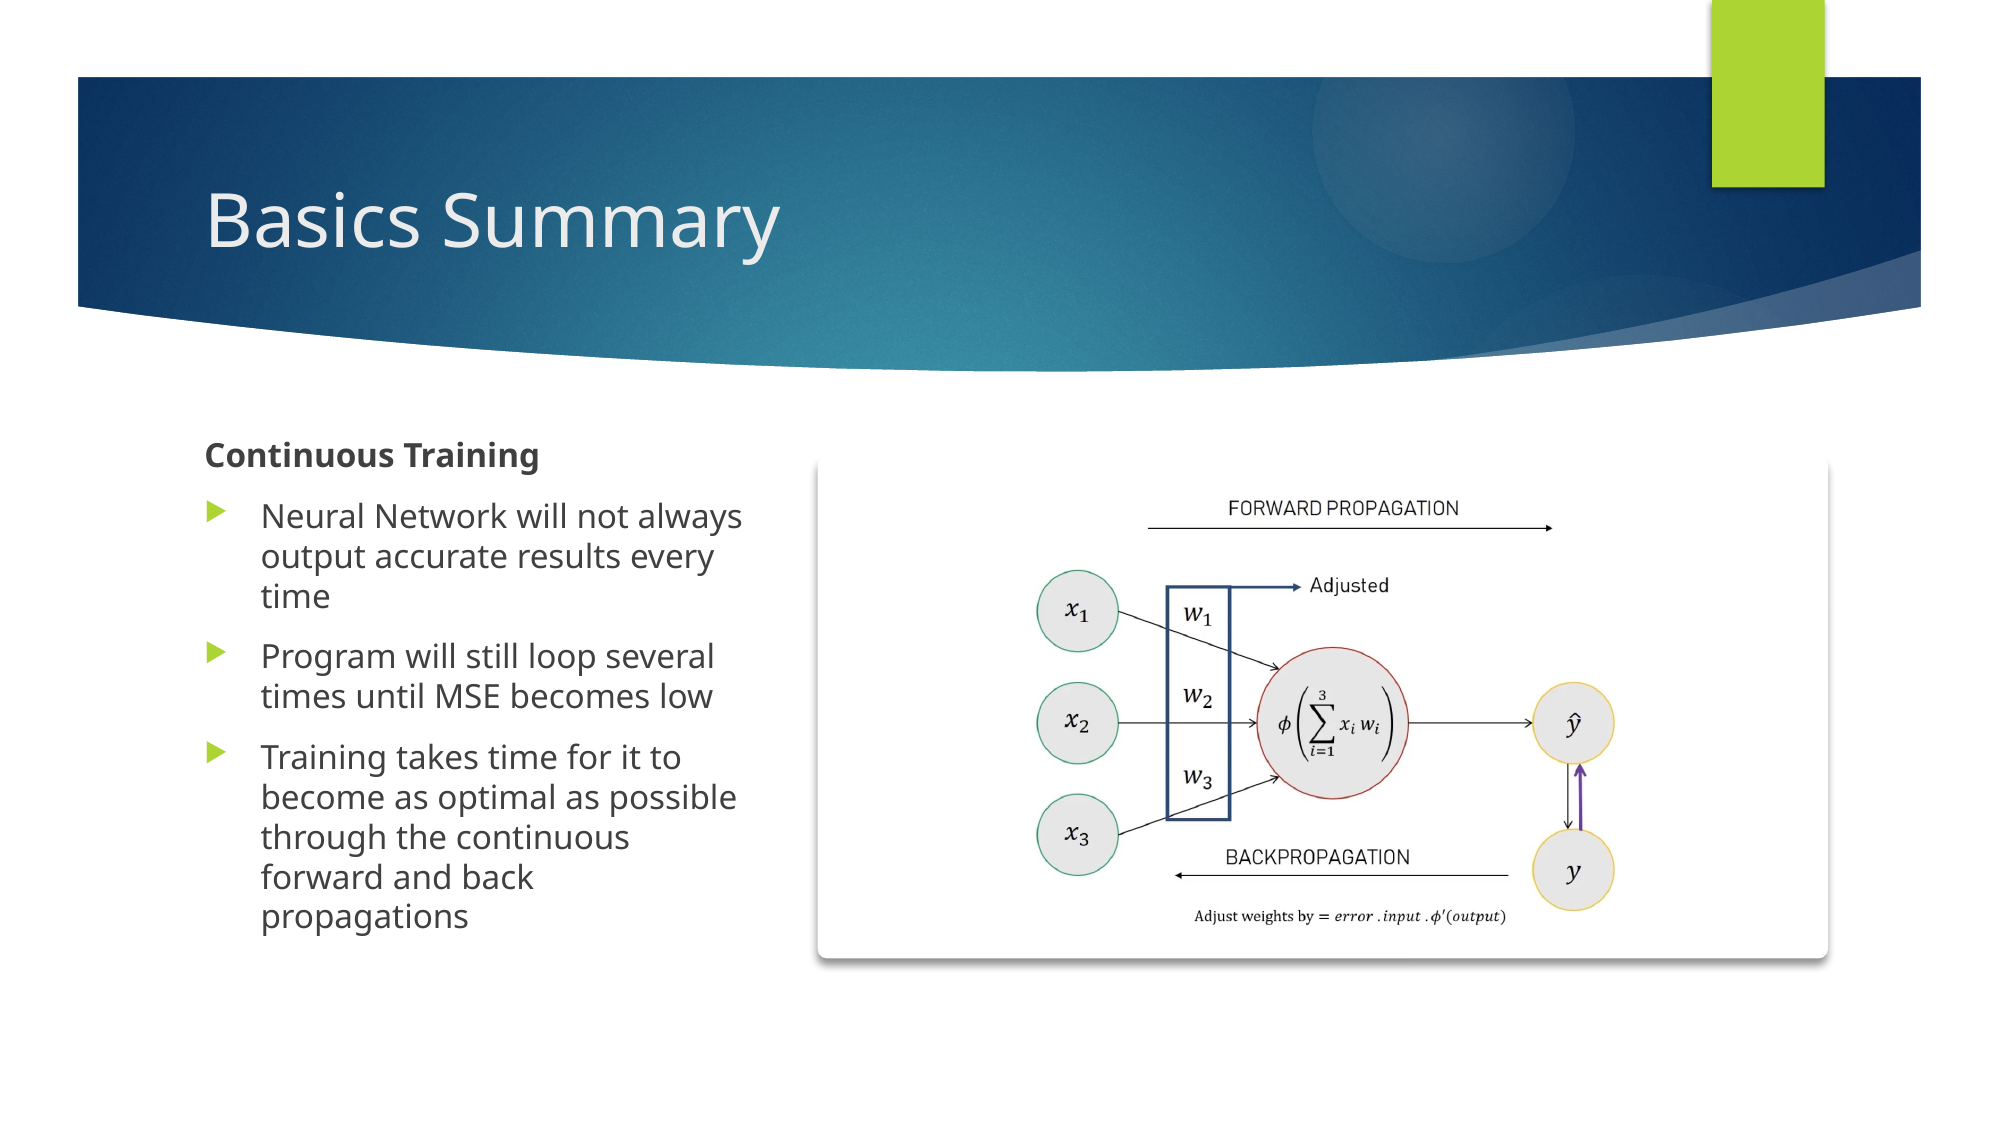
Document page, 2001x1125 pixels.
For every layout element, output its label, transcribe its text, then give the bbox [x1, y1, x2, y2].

picture [817, 455, 1829, 959]
title Basics Summary [189, 159, 1627, 276]
list Continuous Training Neural Network will not always output accurate results every time Program will still loop several times until MSE becomes low Training takes time for it to become as optimal as possible through the continuous forward and back propagations [189, 427, 761, 988]
